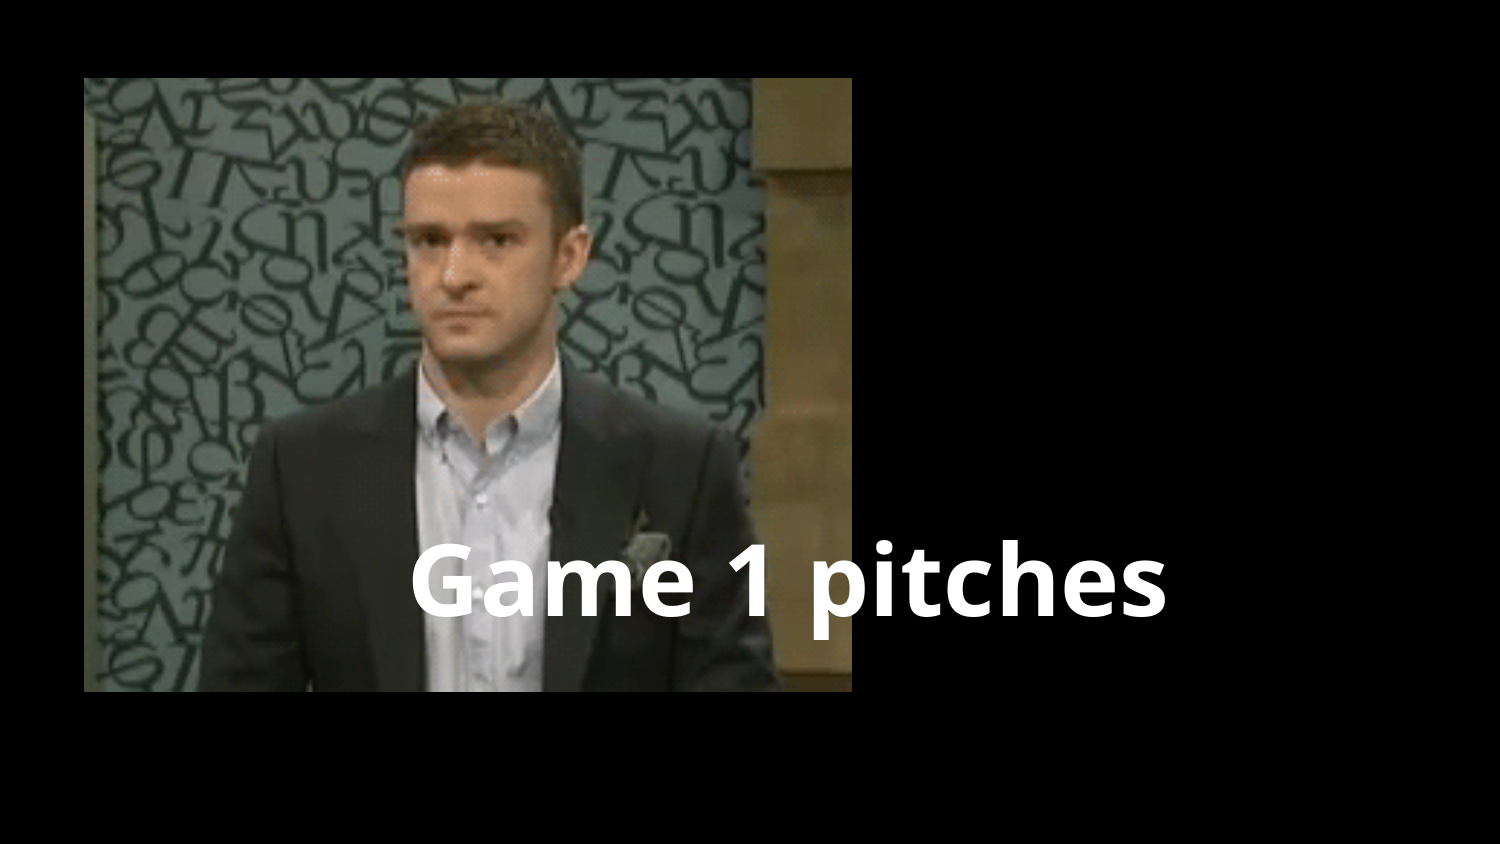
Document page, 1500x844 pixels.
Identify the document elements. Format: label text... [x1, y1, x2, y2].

picture [83, 77, 852, 693]
title Game 1 pitches [857, 460, 1427, 652]
